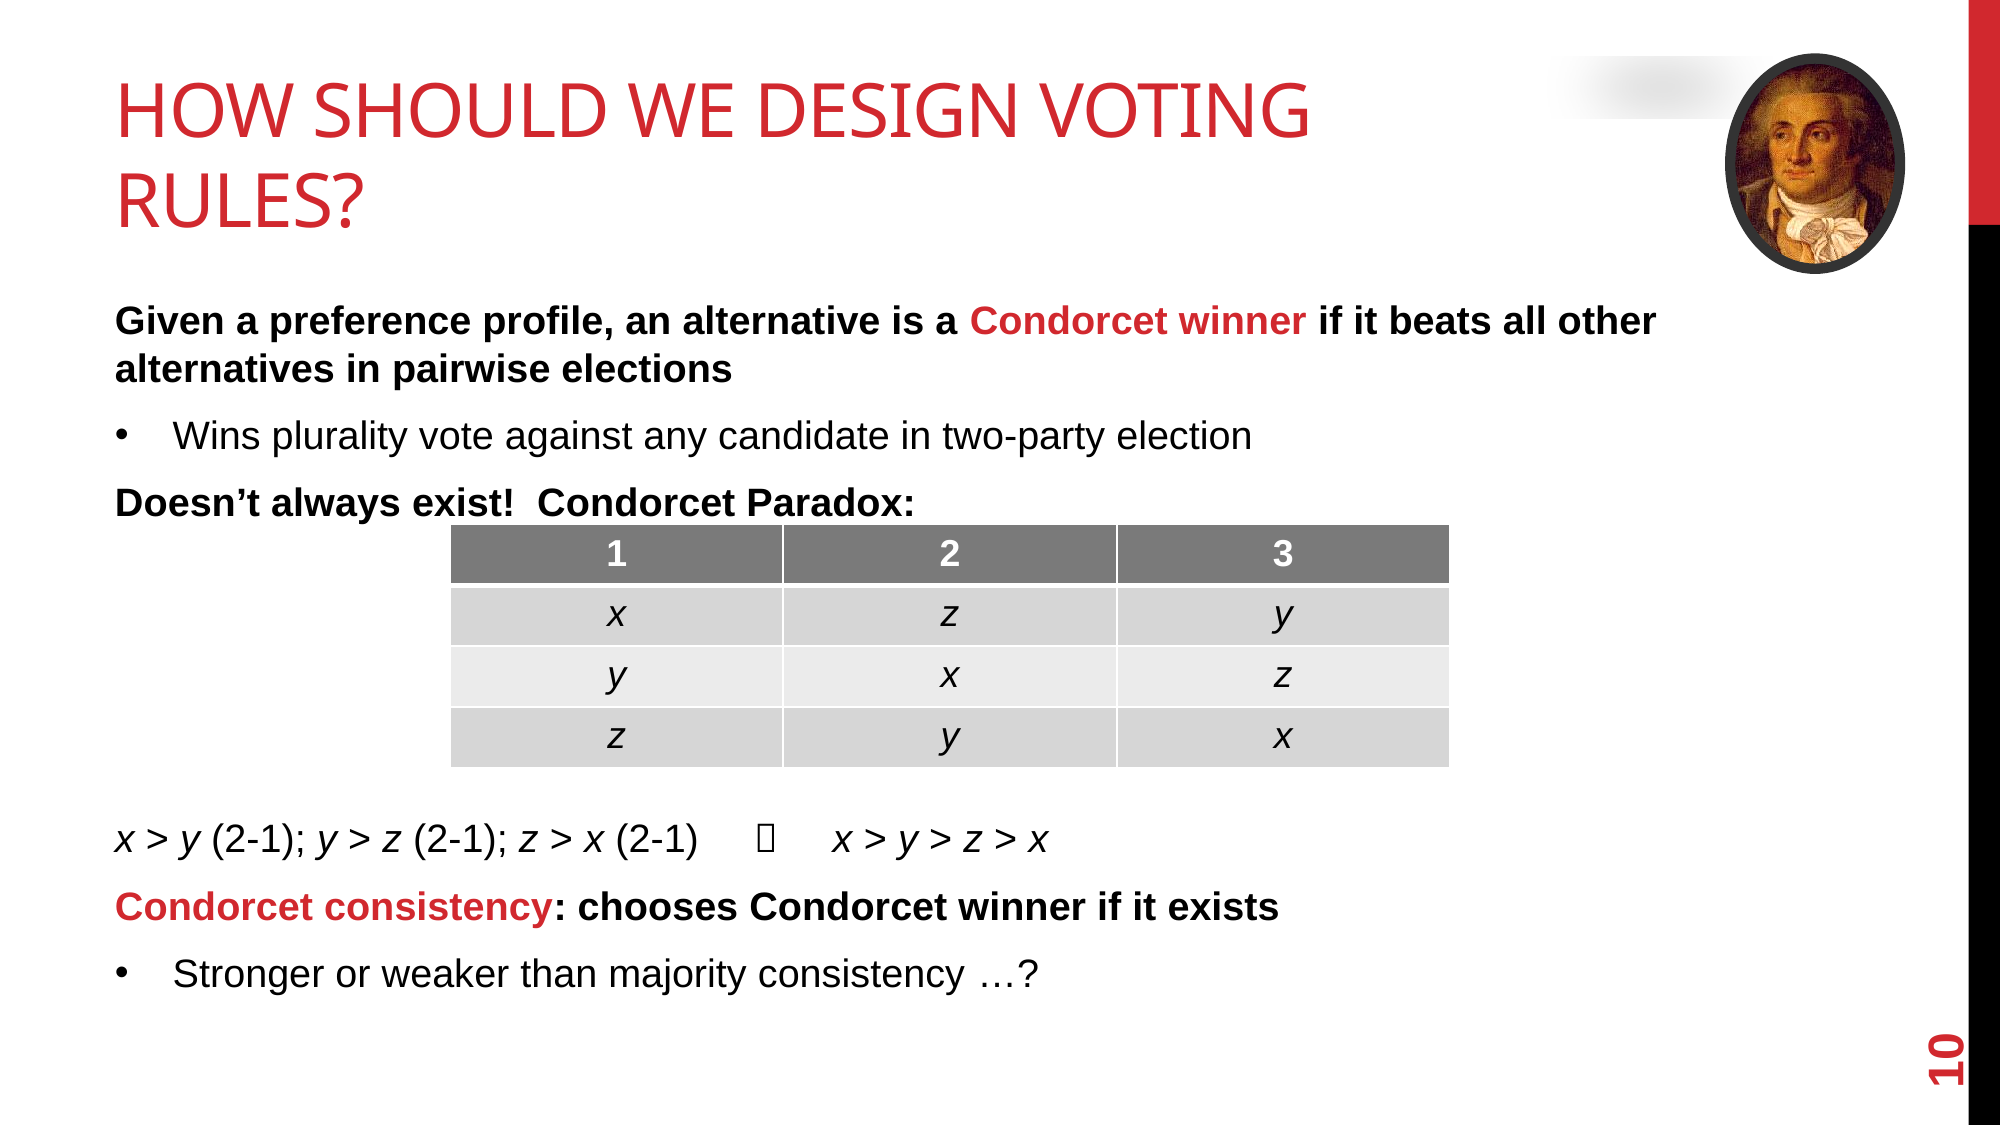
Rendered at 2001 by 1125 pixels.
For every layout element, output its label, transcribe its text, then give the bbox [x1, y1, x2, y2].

table_header 2 [784, 525, 1116, 583]
table_header 1 [451, 525, 782, 583]
picture [1729, 57, 1901, 270]
table_cell y [1118, 588, 1449, 645]
table_cell y [451, 647, 782, 706]
list Given a preference profile, an alternative is a Condorcet winner if it beats all other alternatives in pairwise elections Wins plurality vote against any candidate in two-party election Doesn’t always exist! Condorcet Paradox: x > y (2-1); y > z (2-1); z > x (2-1)  x > y > z > x Condorcet consistency: chooses Condorcet winner if it exists Stronger or weaker than majority consistency …? [99, 287, 1767, 1005]
slide_number 10 [1903, 887, 1984, 1104]
table_cell y [784, 708, 1116, 767]
table_cell z [451, 708, 782, 767]
table_cell z [1118, 647, 1449, 706]
table_cell x [451, 588, 782, 645]
table_header 3 [1118, 525, 1449, 583]
table_cell z [784, 588, 1116, 645]
table_cell x [1118, 708, 1449, 767]
table_cell x [784, 647, 1116, 706]
title How should we design voting rules? [99, 25, 1367, 250]
